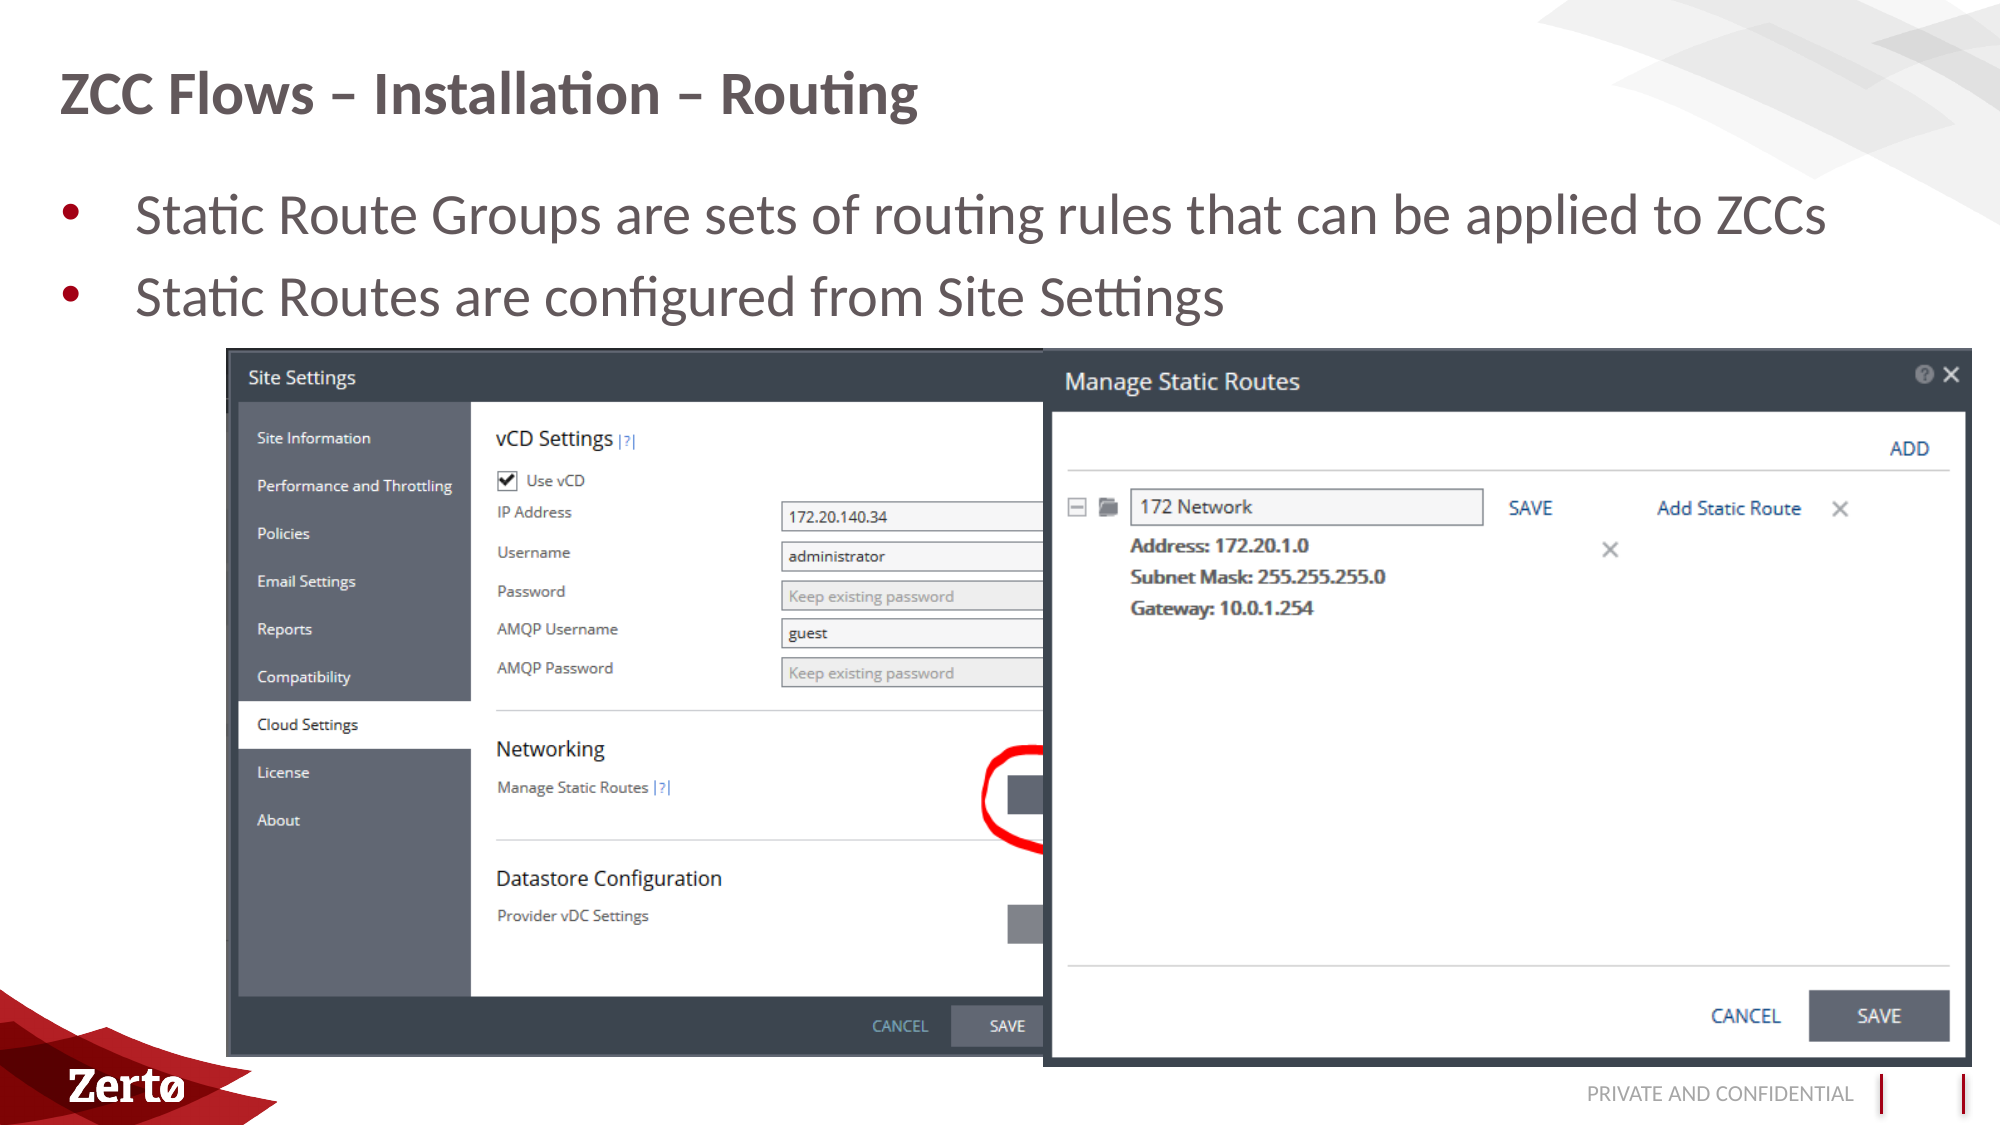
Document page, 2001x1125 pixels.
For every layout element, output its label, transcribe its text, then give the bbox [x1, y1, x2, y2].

title ZCC Flows – Installation – Routing [45, 45, 1940, 135]
picture [0, 0, 2000, 1125]
list Static Route Groups are sets of routing rules that can be applied to ZCCs Static Routes are configured from Site Settings [45, 169, 1940, 1005]
